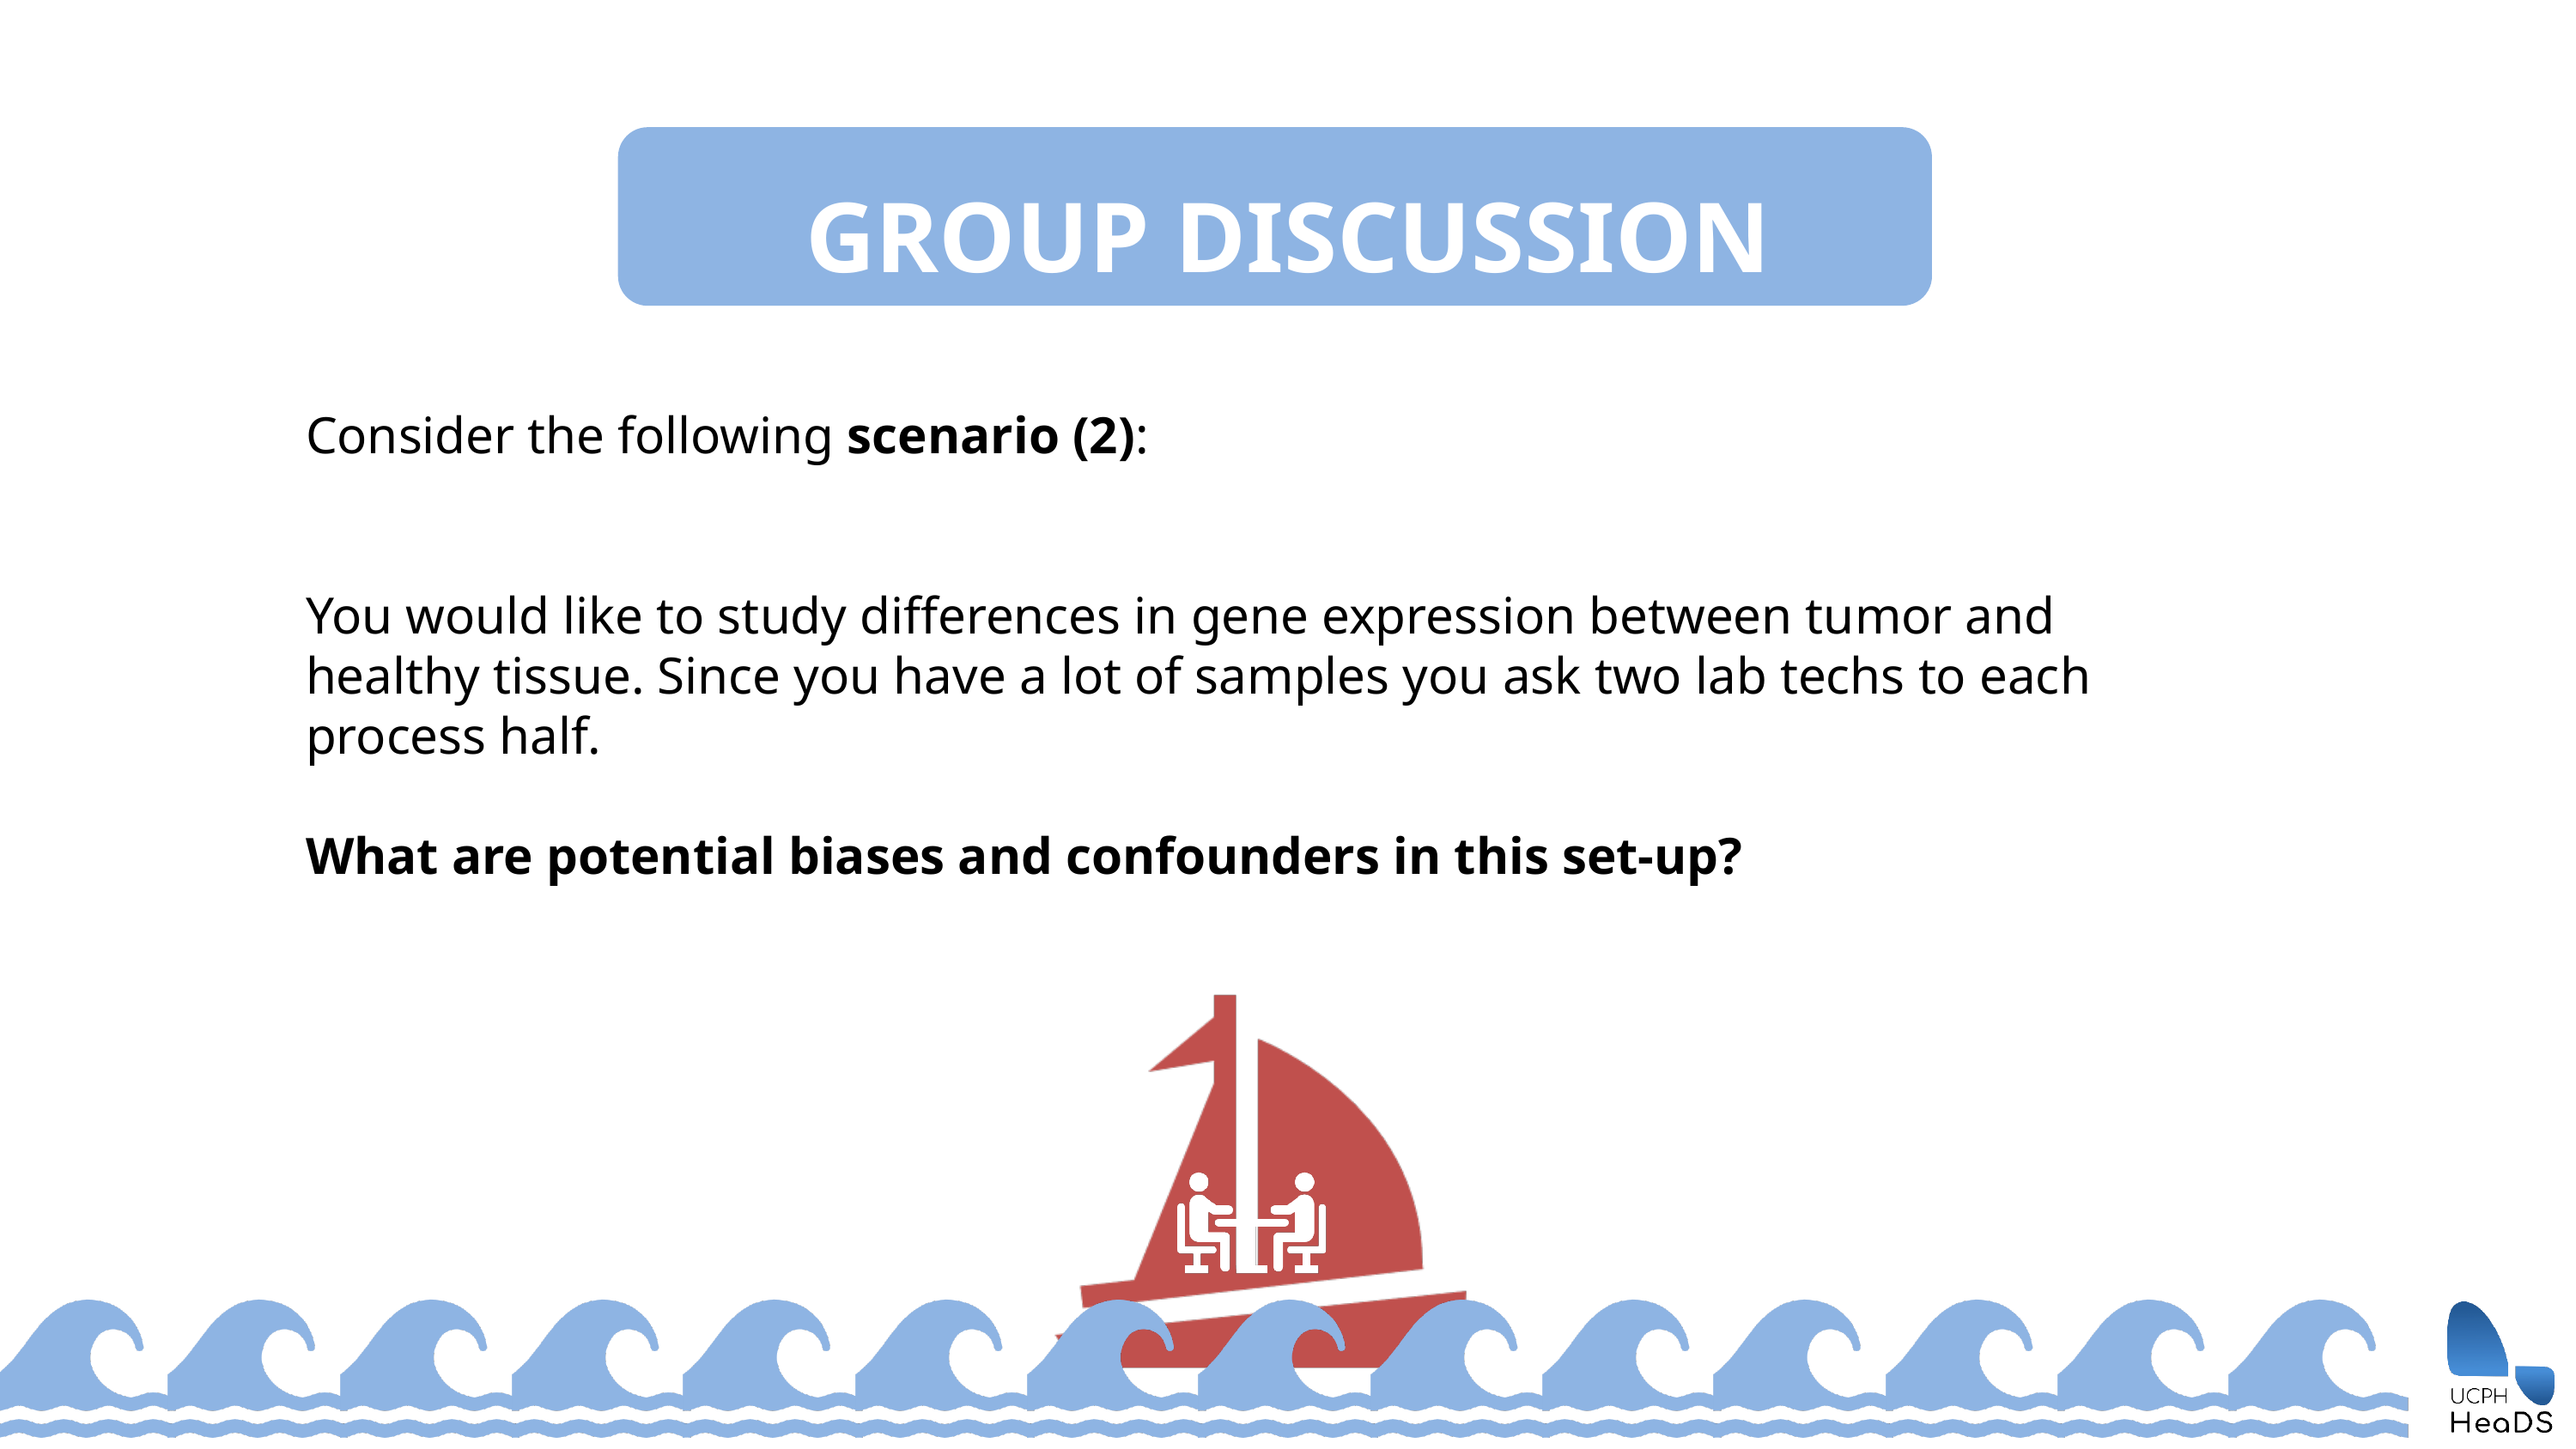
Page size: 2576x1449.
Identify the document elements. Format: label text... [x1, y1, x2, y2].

picture [998, 919, 1525, 1260]
text_box Consider the following scenario (2): You would like to study differences in gene expression between tumor and healthy tissue. Since you have a lot of samples you ask two lab techs to each process half. What are potential biases and confounders in this set-up? [293, 397, 2229, 891]
text_box GROUP DISCUSSION [569, 151, 2008, 292]
picture [2446, 1301, 2555, 1433]
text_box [0, 1260, 2427, 1449]
text_box [620, 292, 1930, 308]
text_box [617, 125, 1934, 151]
